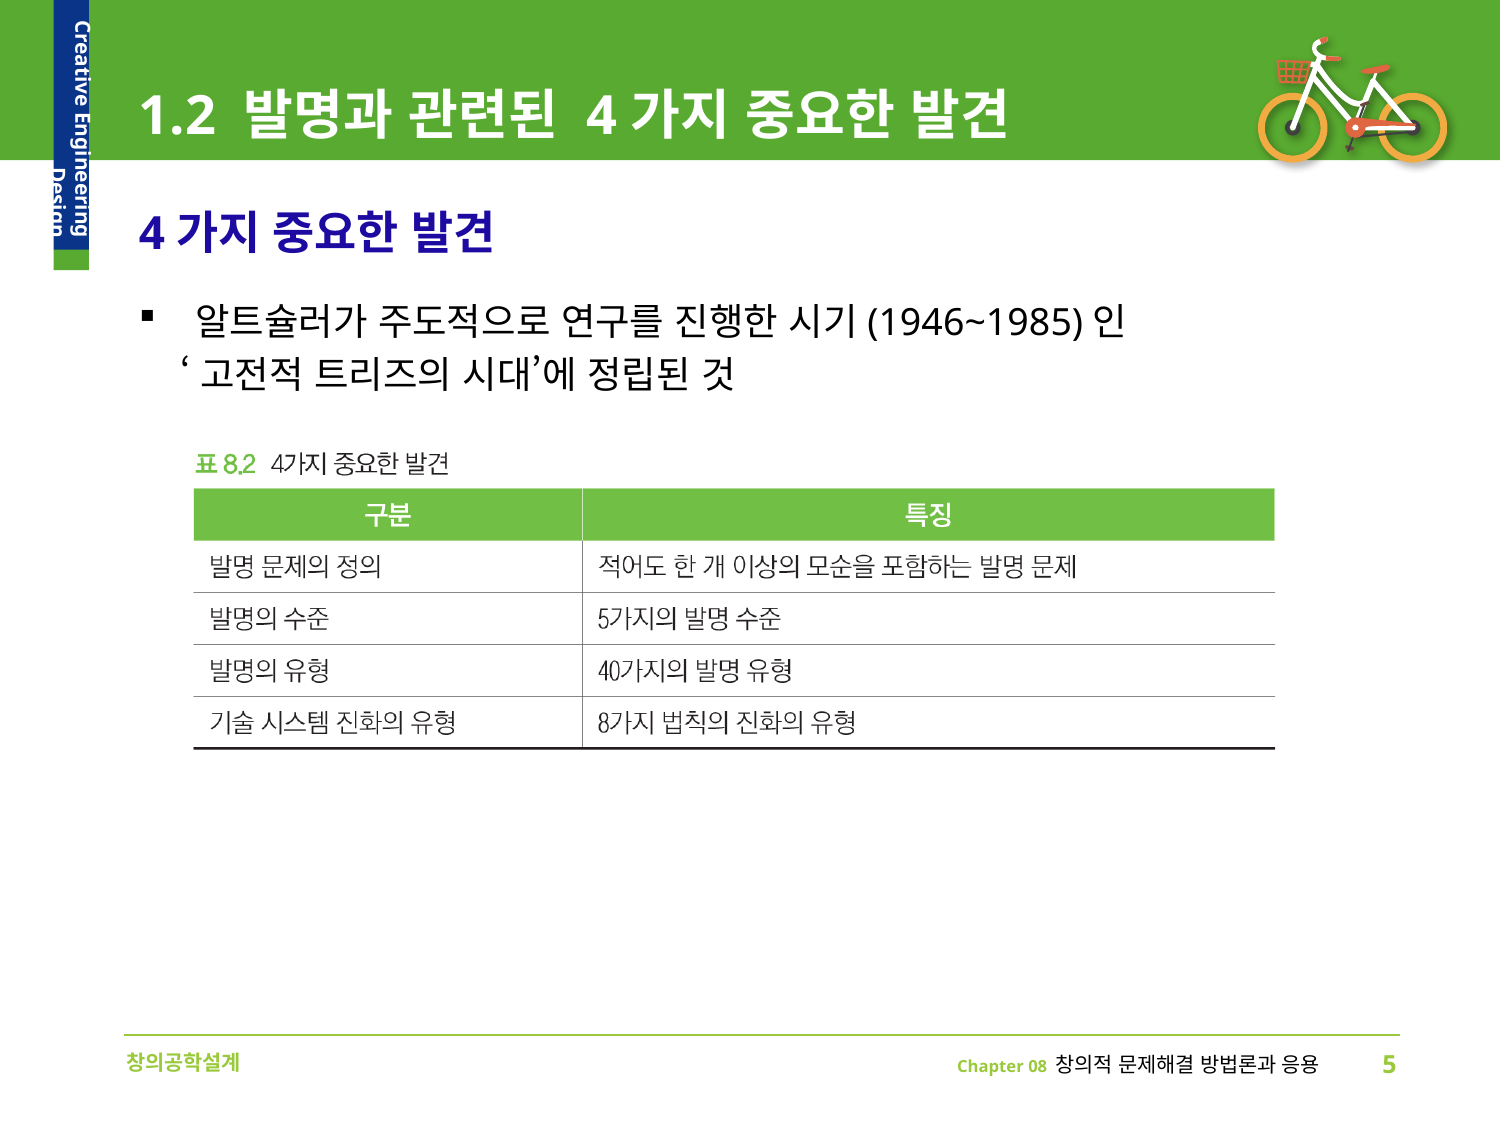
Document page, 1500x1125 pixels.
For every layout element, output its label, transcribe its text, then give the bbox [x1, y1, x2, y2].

picture [169, 430, 1297, 786]
list 4가지 중요한 발견 [123, 196, 1400, 290]
title 1.2 발명과 관련된 4가지 중요한 발견 [123, 66, 1400, 159]
list 알트슐러가 주도적으로 연구를 진행한 시기(1946~1985)인 ‘고전적 트리즈의 시대’에 정립된 것 [123, 290, 1400, 882]
